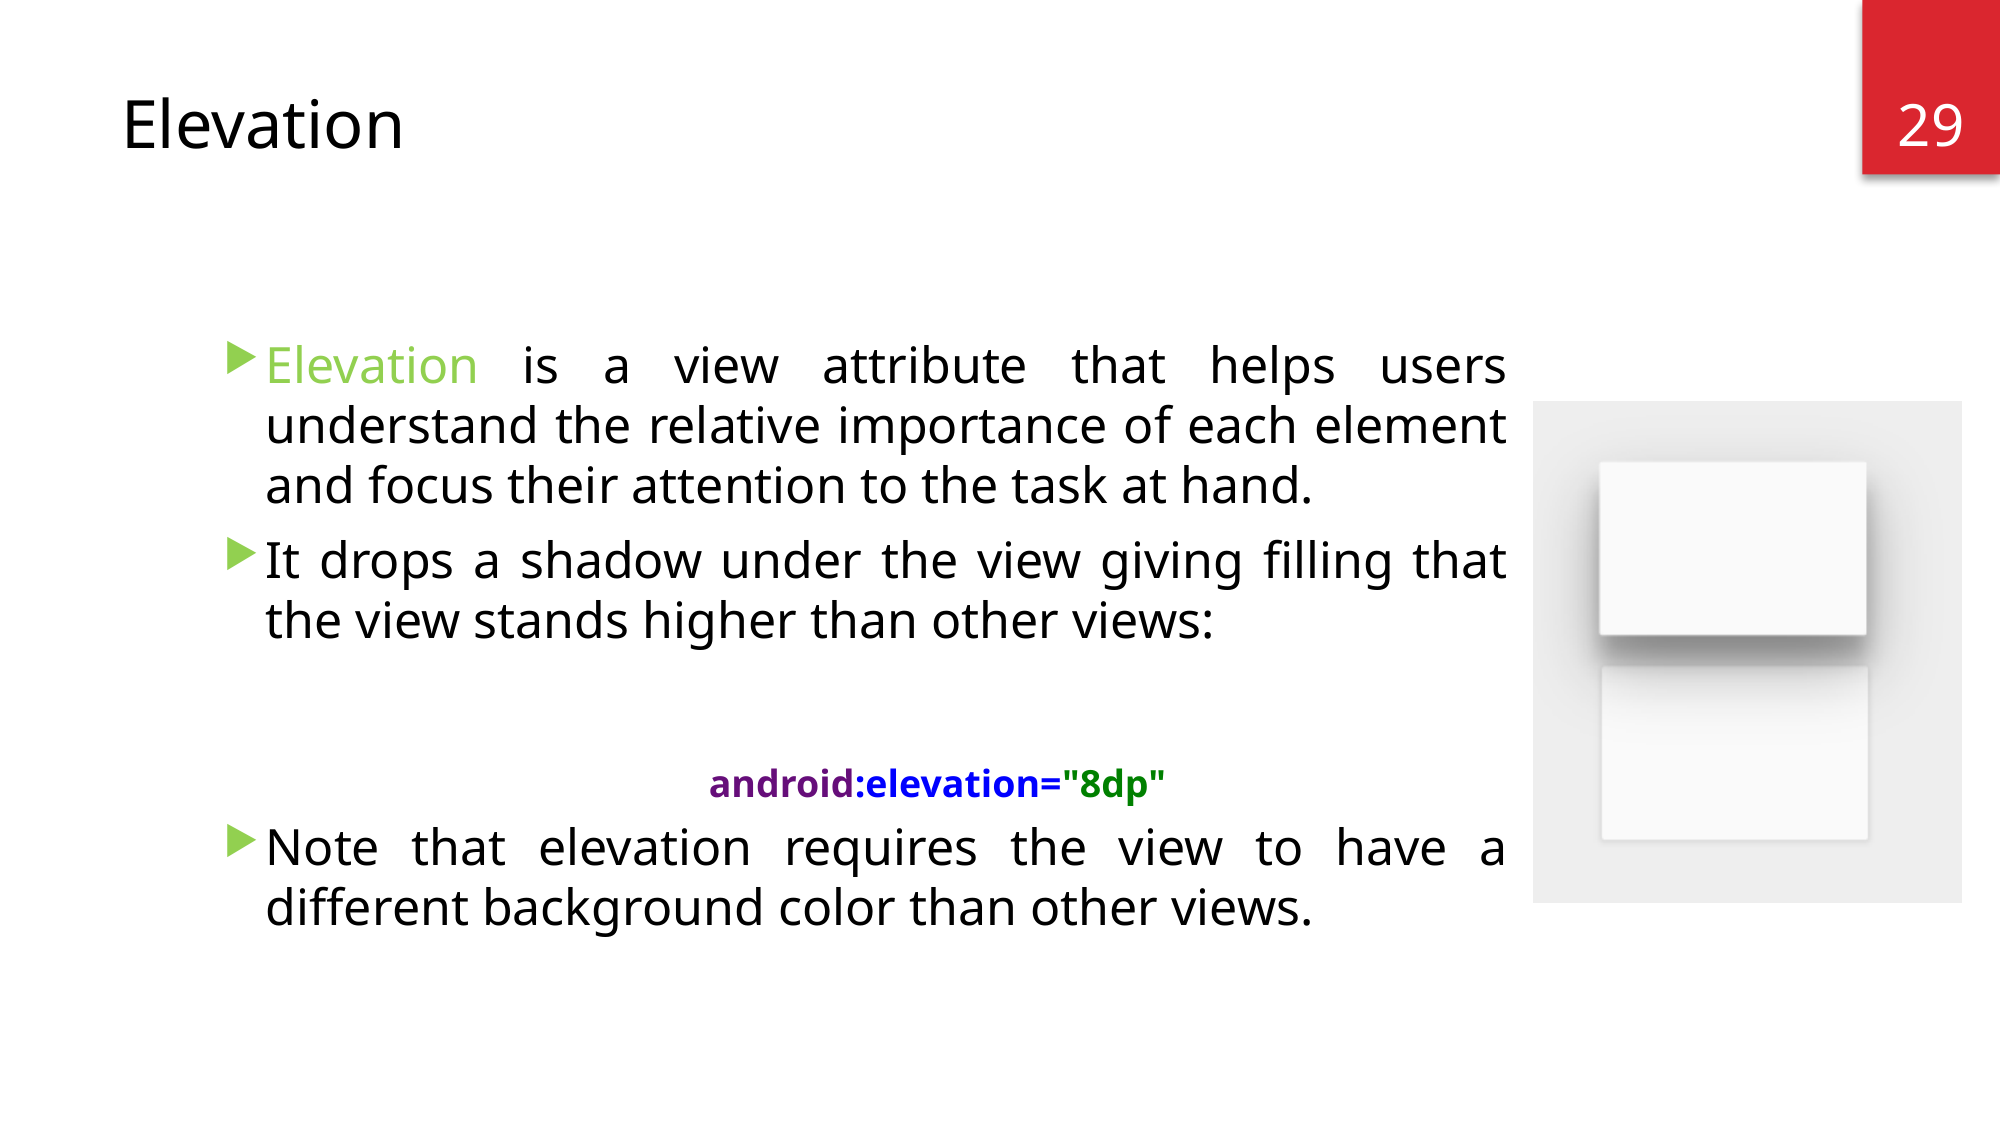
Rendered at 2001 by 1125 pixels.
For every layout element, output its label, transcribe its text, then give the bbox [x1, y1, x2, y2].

list Elevation is a view attribute that helps users understand the relative importance of each element and focus their attention to the task at hand. It drops a shadow under the view giving filling that the view stands higher than other views: Note that elevation requires the view to have a different background color than other views. [208, 325, 1524, 1005]
text_box 29 [1862, 0, 2000, 175]
title Elevation [106, 74, 1649, 304]
text_box android:elevation="8dp" [693, 752, 1184, 813]
picture [1533, 401, 1963, 903]
